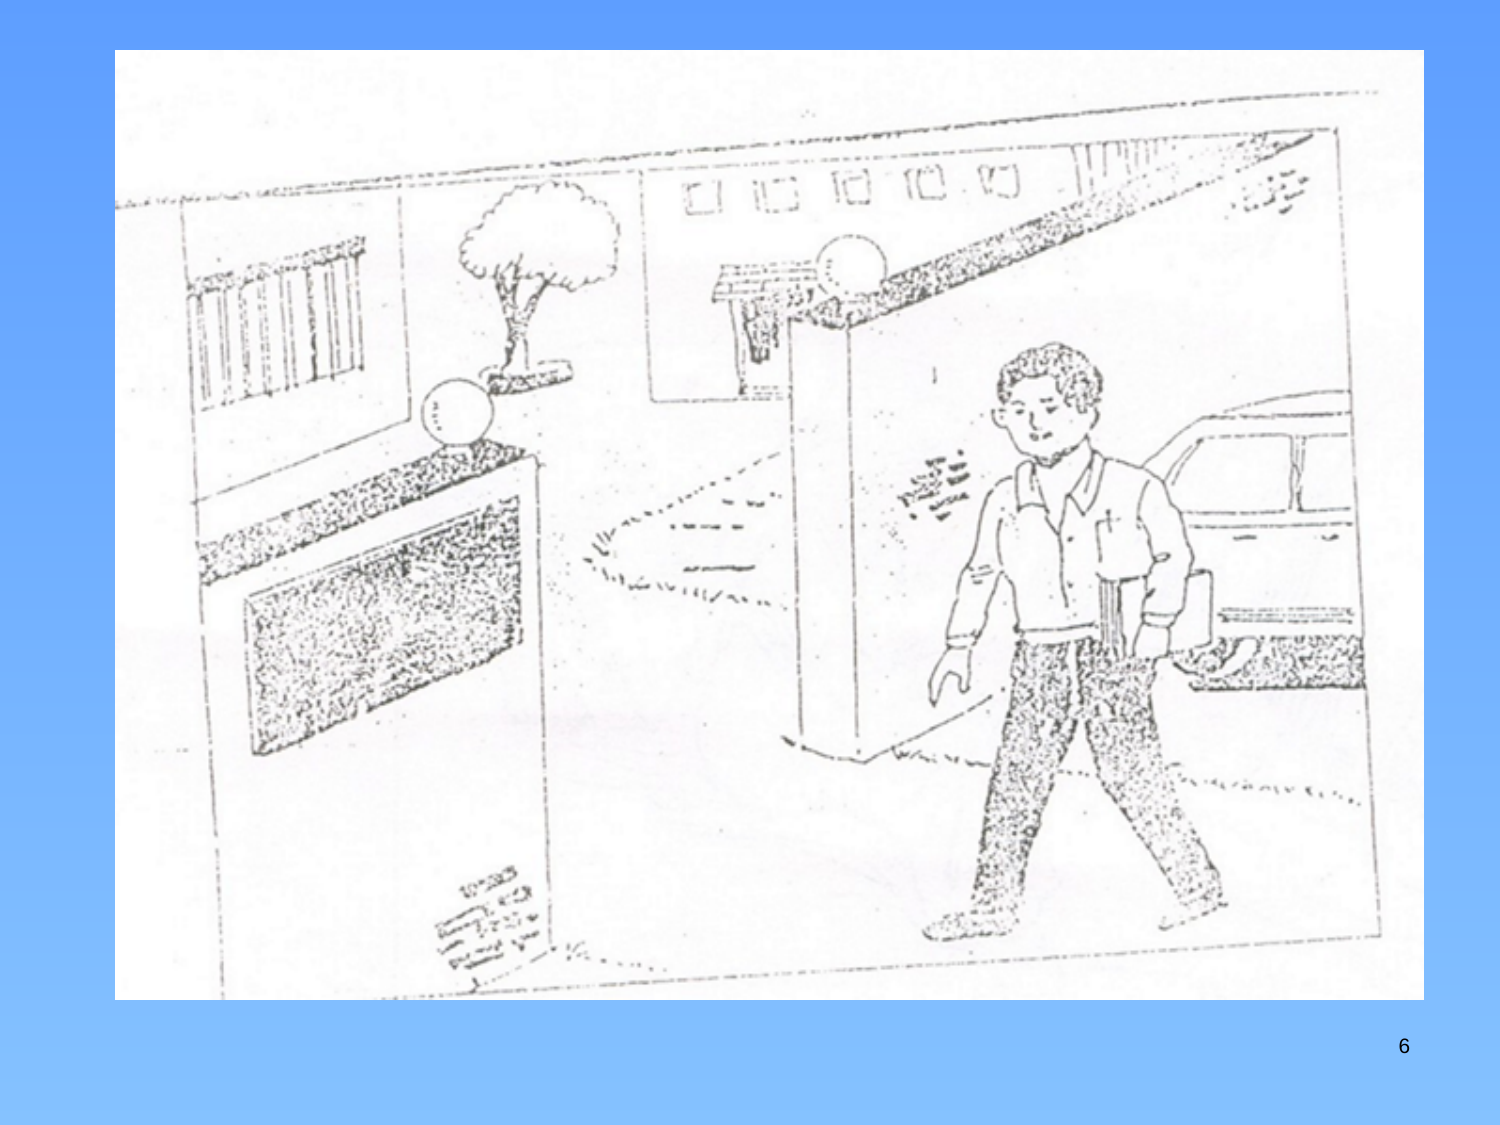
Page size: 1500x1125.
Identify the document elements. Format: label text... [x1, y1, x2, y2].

slide_number 6 [1074, 1025, 1425, 1100]
picture [114, 49, 1425, 1001]
